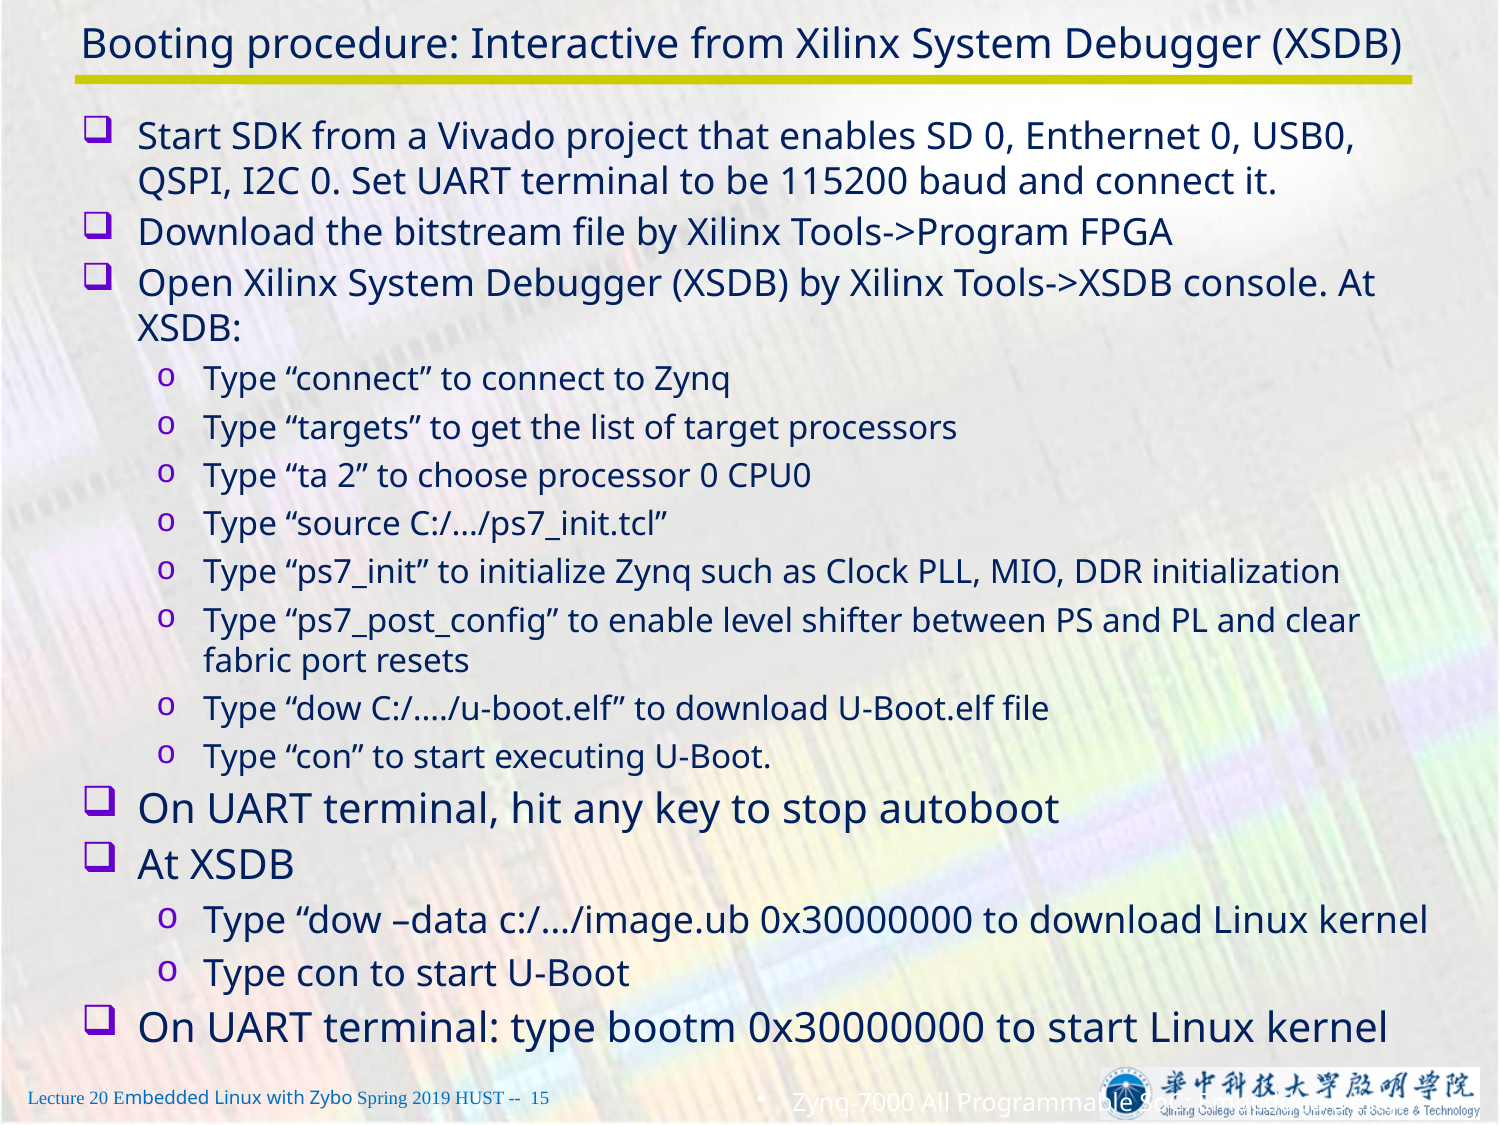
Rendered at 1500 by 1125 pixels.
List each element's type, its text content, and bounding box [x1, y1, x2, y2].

text_box Zynq-7000 All Programmable SoC: Embedded Design Tutorial [741, 1078, 1480, 1125]
title Booting procedure: Interactive from Xilinx System Debugger (XSDB) [28, 17, 1454, 63]
list Start SDK from a Vivado project that enables SD 0, Enthernet 0, USB0, QSPI, I2C 0. Set UART terminal to be 115200 baud and connect it. Download the bitstream file by Xilinx Tools->Program FPGA Open Xilinx System Debugger (XSDB) by Xilinx Tools->XSDB console. At XSDB: Type “connect” to connect to Zynq Type “targets” to get the list of target processors Type “ta 2” to choose processor 0 CPU0 Type “source C:/…/ps7_init.tcl” Type “ps7_init” to initialize Zynq such as Clock PLL, MIO, DDR initialization Type “ps7_post_config” to enable level shifter between PS and PL and clear fabric port resets Type “dow C:/…./u-boot.elf” to download U-Boot.elf file Type “con” to start executing U-Boot. On UART terminal, hit any key to stop autoboot At XSDB Type “dow –data c:/…/image.ub 0x30000000 to download Linux kernel Type con to start U-Boot On UART terminal: type bootm 0x30000000 to start Linux kernel [66, 104, 1454, 1049]
picture [0, 0, 1500, 1125]
